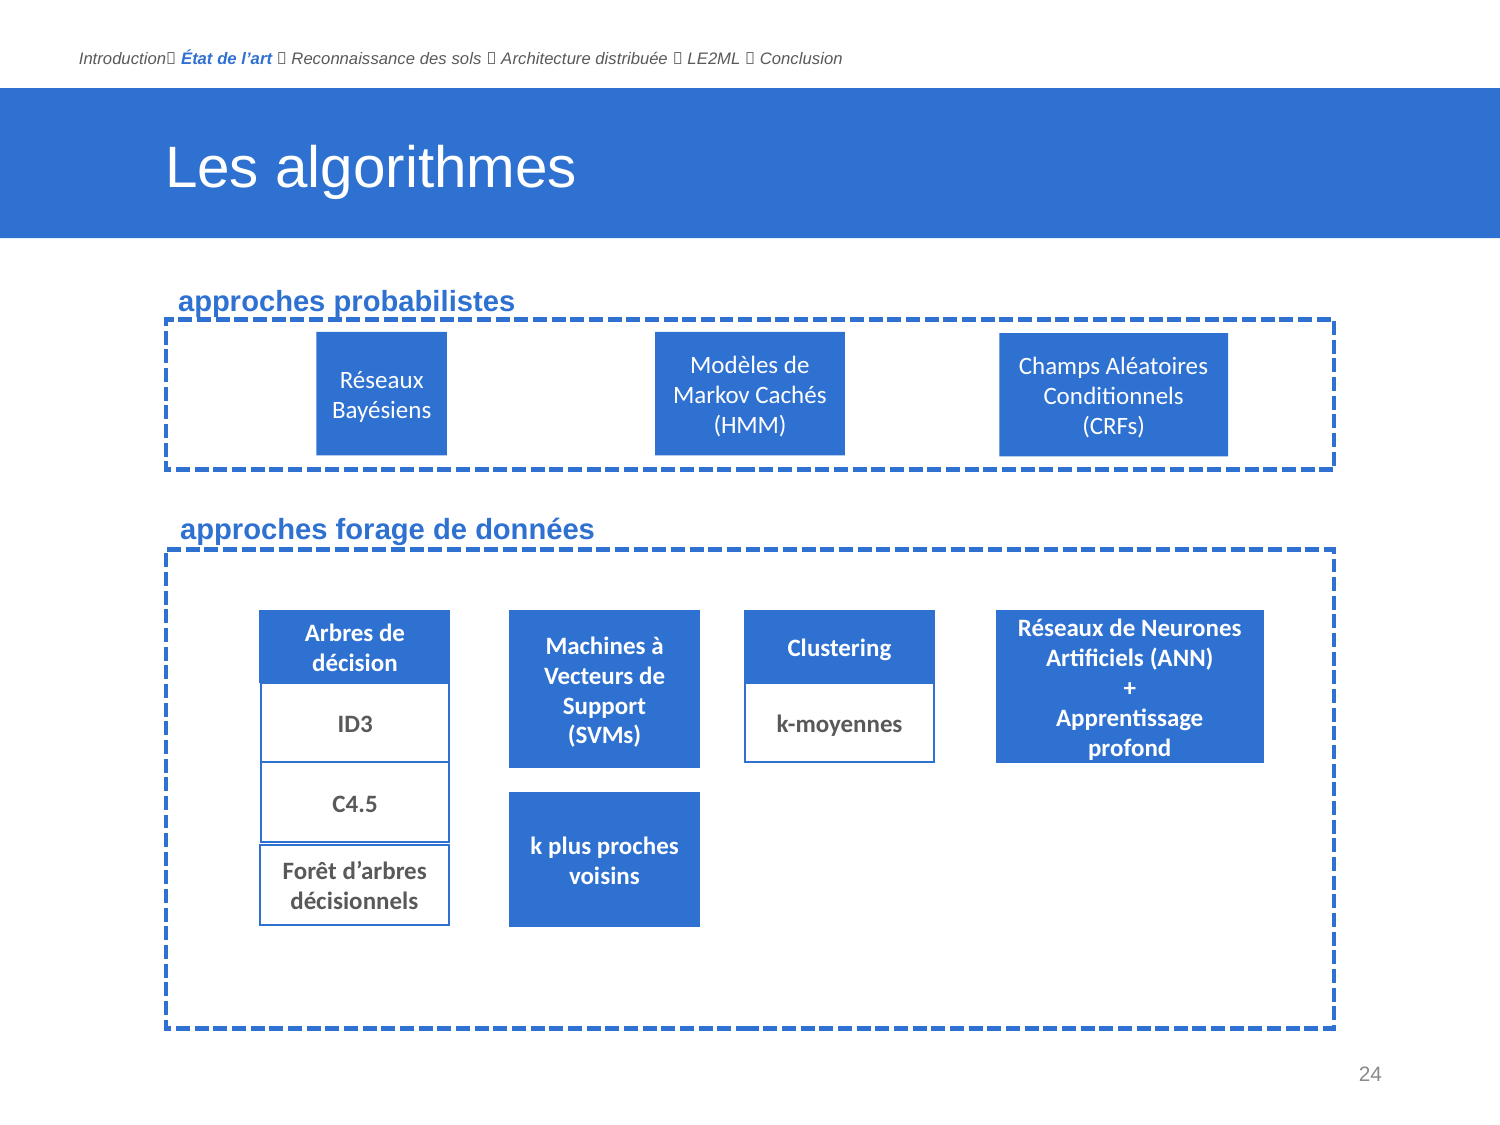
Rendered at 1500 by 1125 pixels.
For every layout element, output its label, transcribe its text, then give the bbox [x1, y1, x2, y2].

text_box k plus proches voisins [509, 792, 700, 927]
text_box Modèles de Markov Cachés (HMM) [654, 331, 846, 456]
title Les algorithmes [0, 88, 1500, 239]
slide_number 24 [1059, 1042, 1397, 1103]
text_box approches probabilistes [140, 257, 554, 326]
text_box Réseaux Bayésiens [315, 331, 448, 456]
text_box ID3 [260, 681, 450, 761]
text_box Arbres de décision [259, 610, 450, 683]
text_box [165, 549, 1335, 1029]
text_box Forêt d’arbres décisionnels [259, 844, 450, 926]
text_box approches forage de données [140, 485, 636, 553]
text_box Champs Aléatoires Conditionnels (CRFs) [998, 332, 1229, 458]
text_box Réseaux de Neurones Artificiels (ANN) + Apprentissage profond [996, 610, 1264, 763]
text_box [165, 319, 1335, 471]
text_box k-moyennes [744, 681, 935, 763]
text_box Clustering [744, 610, 935, 681]
text_box Machines à Vecteurs de Support (SVMs) [509, 610, 700, 768]
text_box Introduction État de l’art  Reconnaissance des sols  Architecture distribuée  LE2ML  Conclusion [64, 40, 1426, 75]
text_box C4.5 [260, 761, 450, 843]
